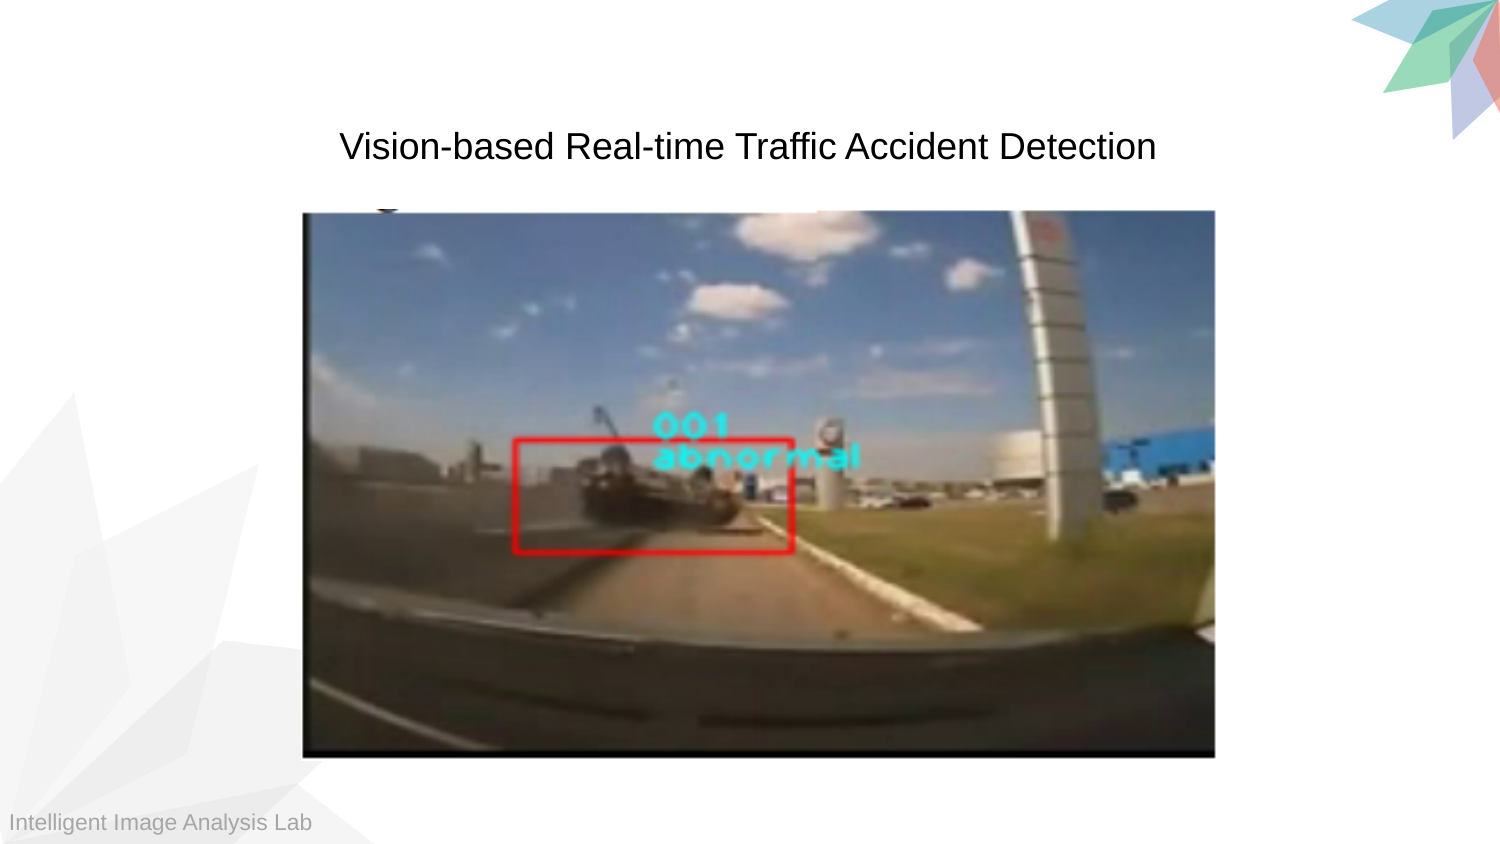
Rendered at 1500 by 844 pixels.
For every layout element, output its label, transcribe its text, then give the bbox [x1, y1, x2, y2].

text_box Vision-based Real-time Traffic Accident Detection [324, 114, 1270, 175]
picture [0, 0, 1500, 844]
